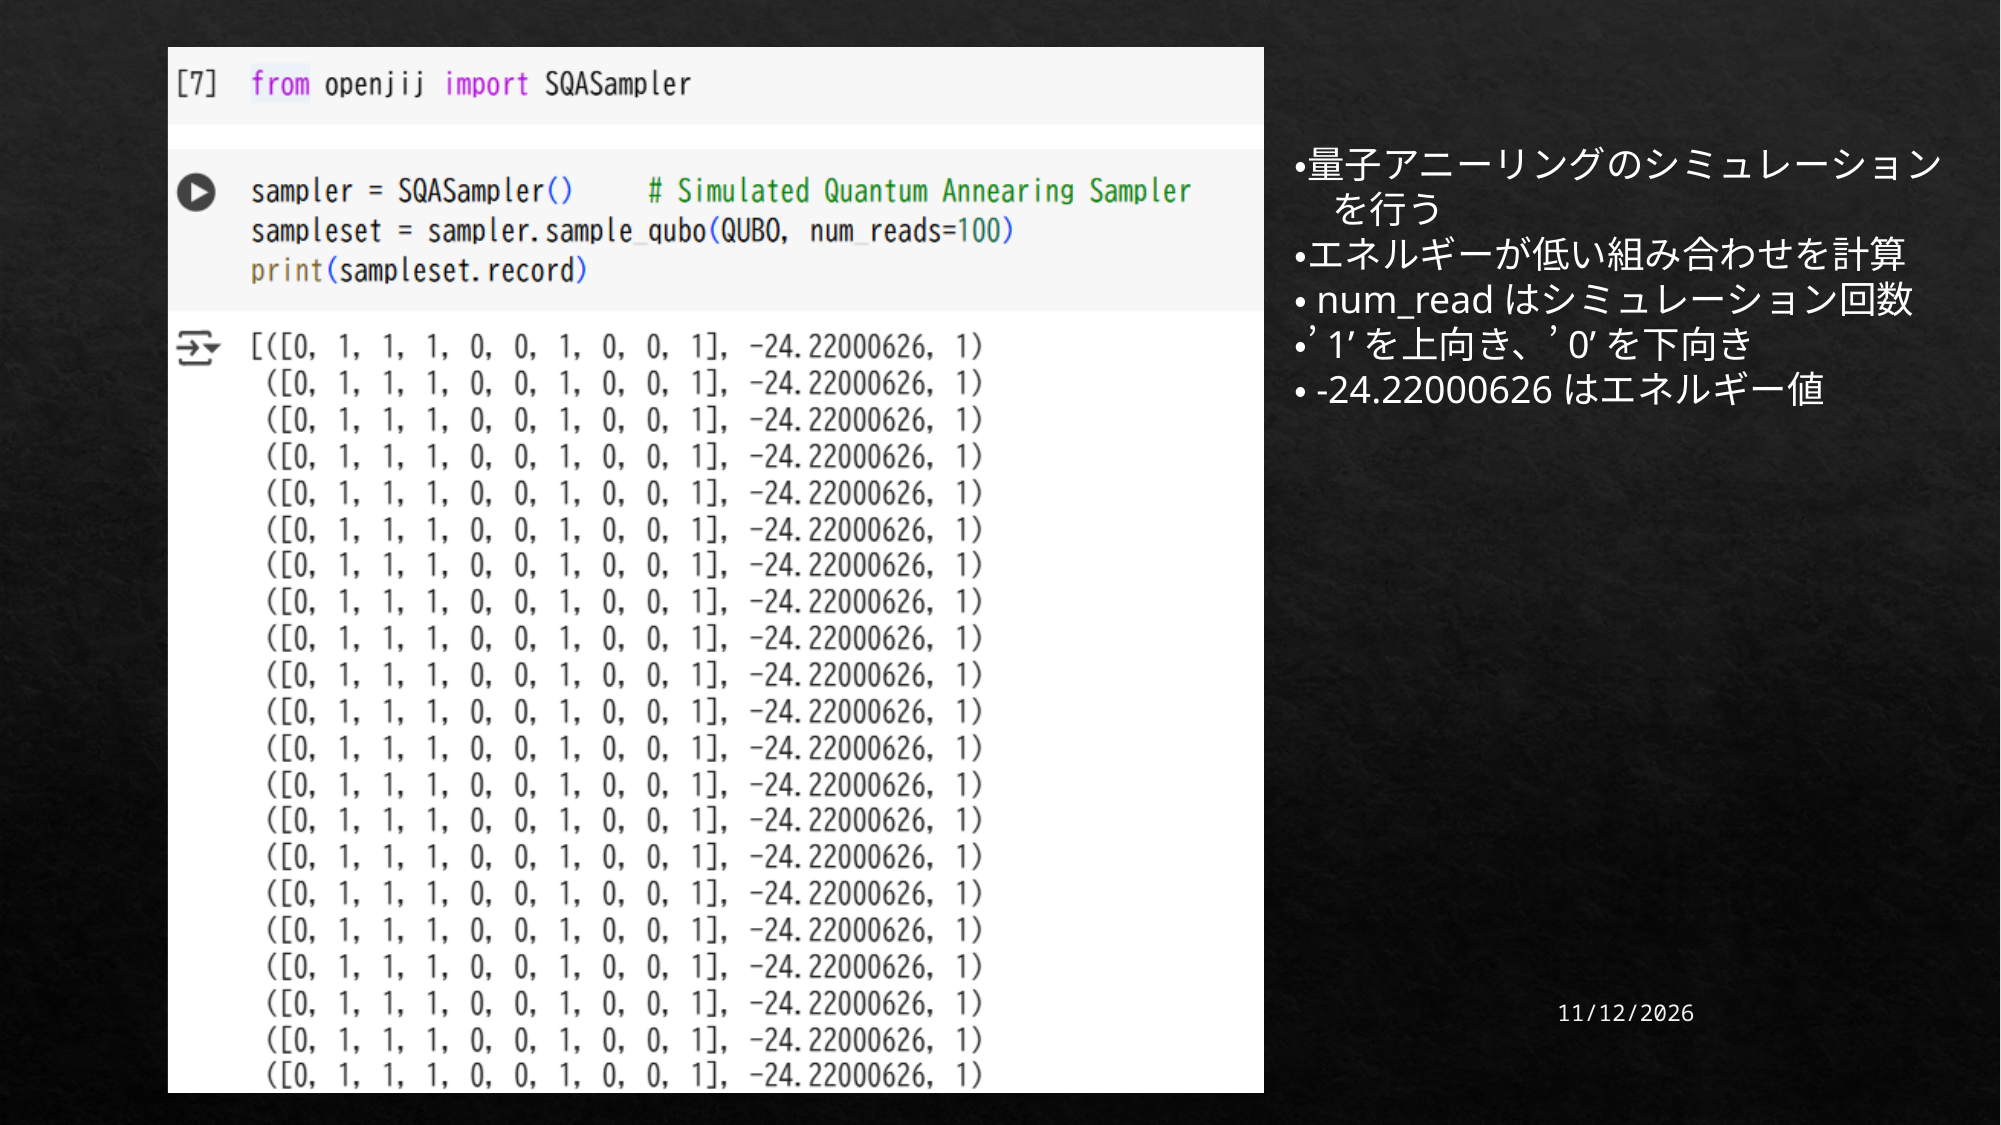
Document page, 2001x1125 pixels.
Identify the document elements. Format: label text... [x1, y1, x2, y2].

picture [167, 47, 1265, 1093]
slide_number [1272, 984, 1710, 1045]
text_box ・量子アニーリングのシミュレーション を行う ・エネルギーが低い組み合わせを計算 ・num_readはシミュレーション回数 ・’1’を上向き、’0’を下向き ・-24.22000626はエネルギー値 [1279, 133, 2000, 419]
